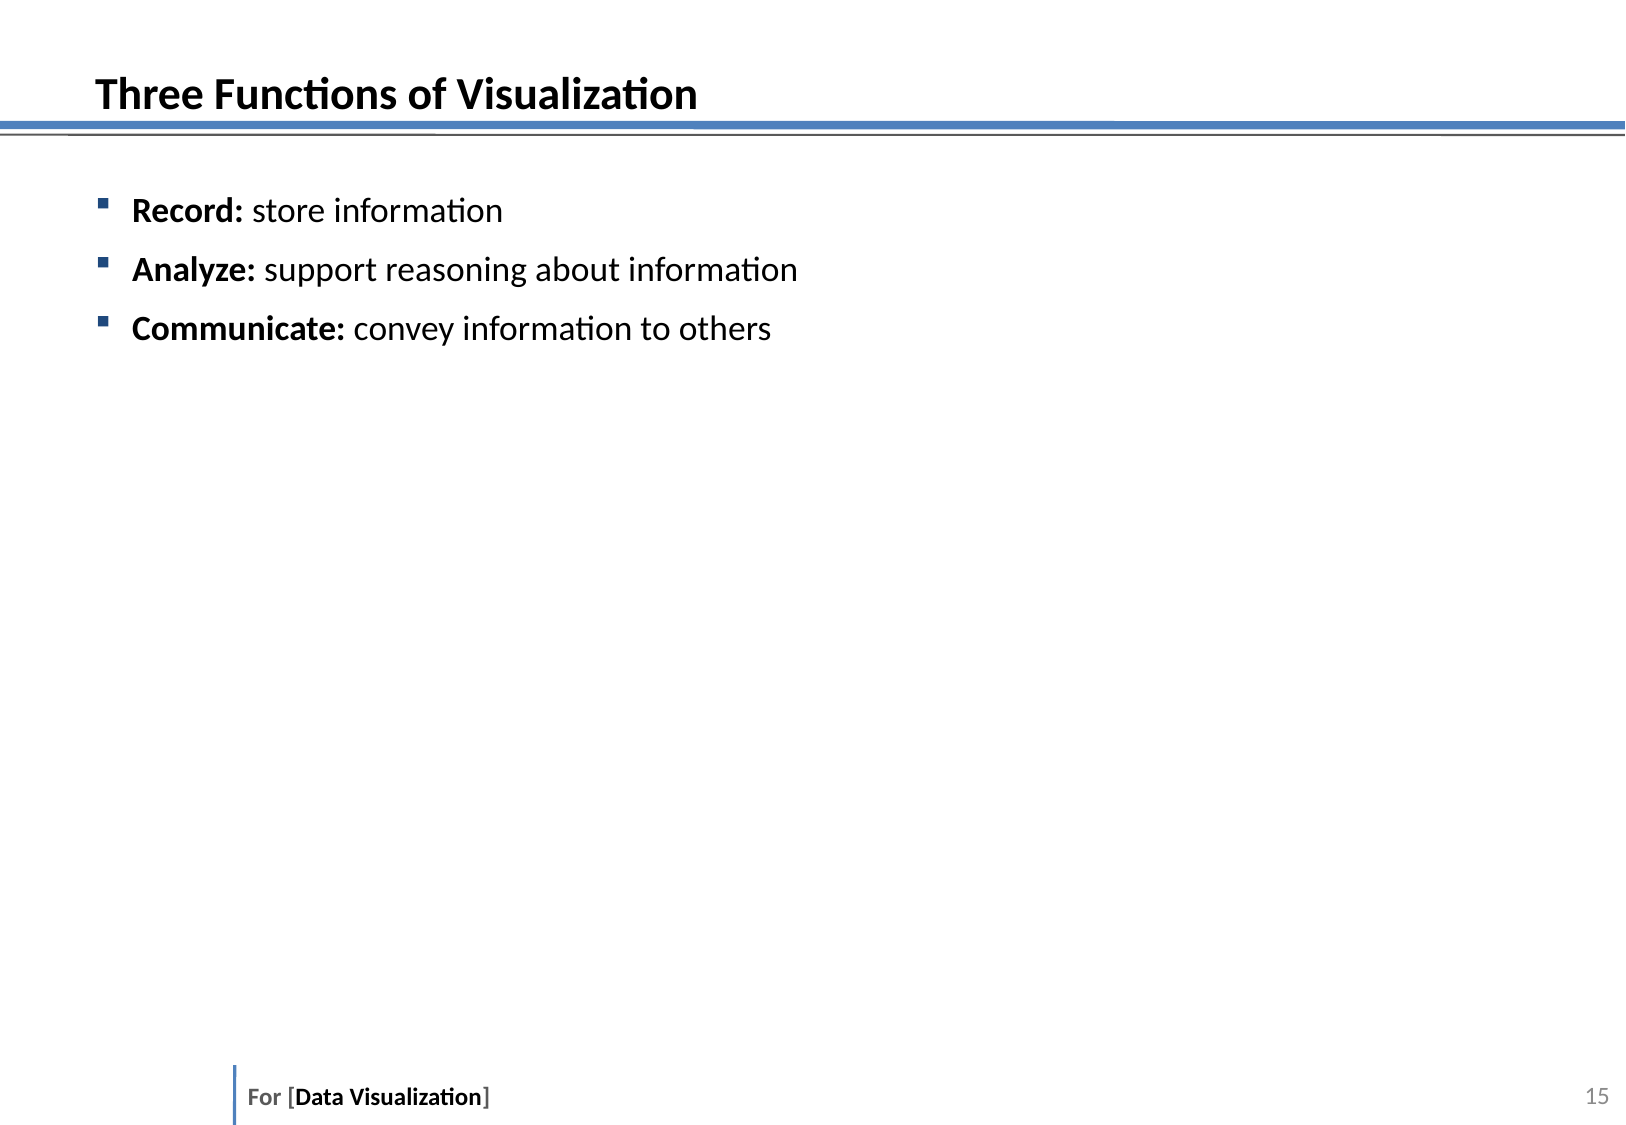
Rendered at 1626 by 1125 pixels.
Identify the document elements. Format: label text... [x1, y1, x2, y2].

title Three Functions of Visualization [87, 10, 1416, 126]
list Record: store information Analyze: support reasoning about information Communicate: convey information to others [87, 179, 1550, 1007]
slide_number 14 [1543, 1065, 1625, 1125]
